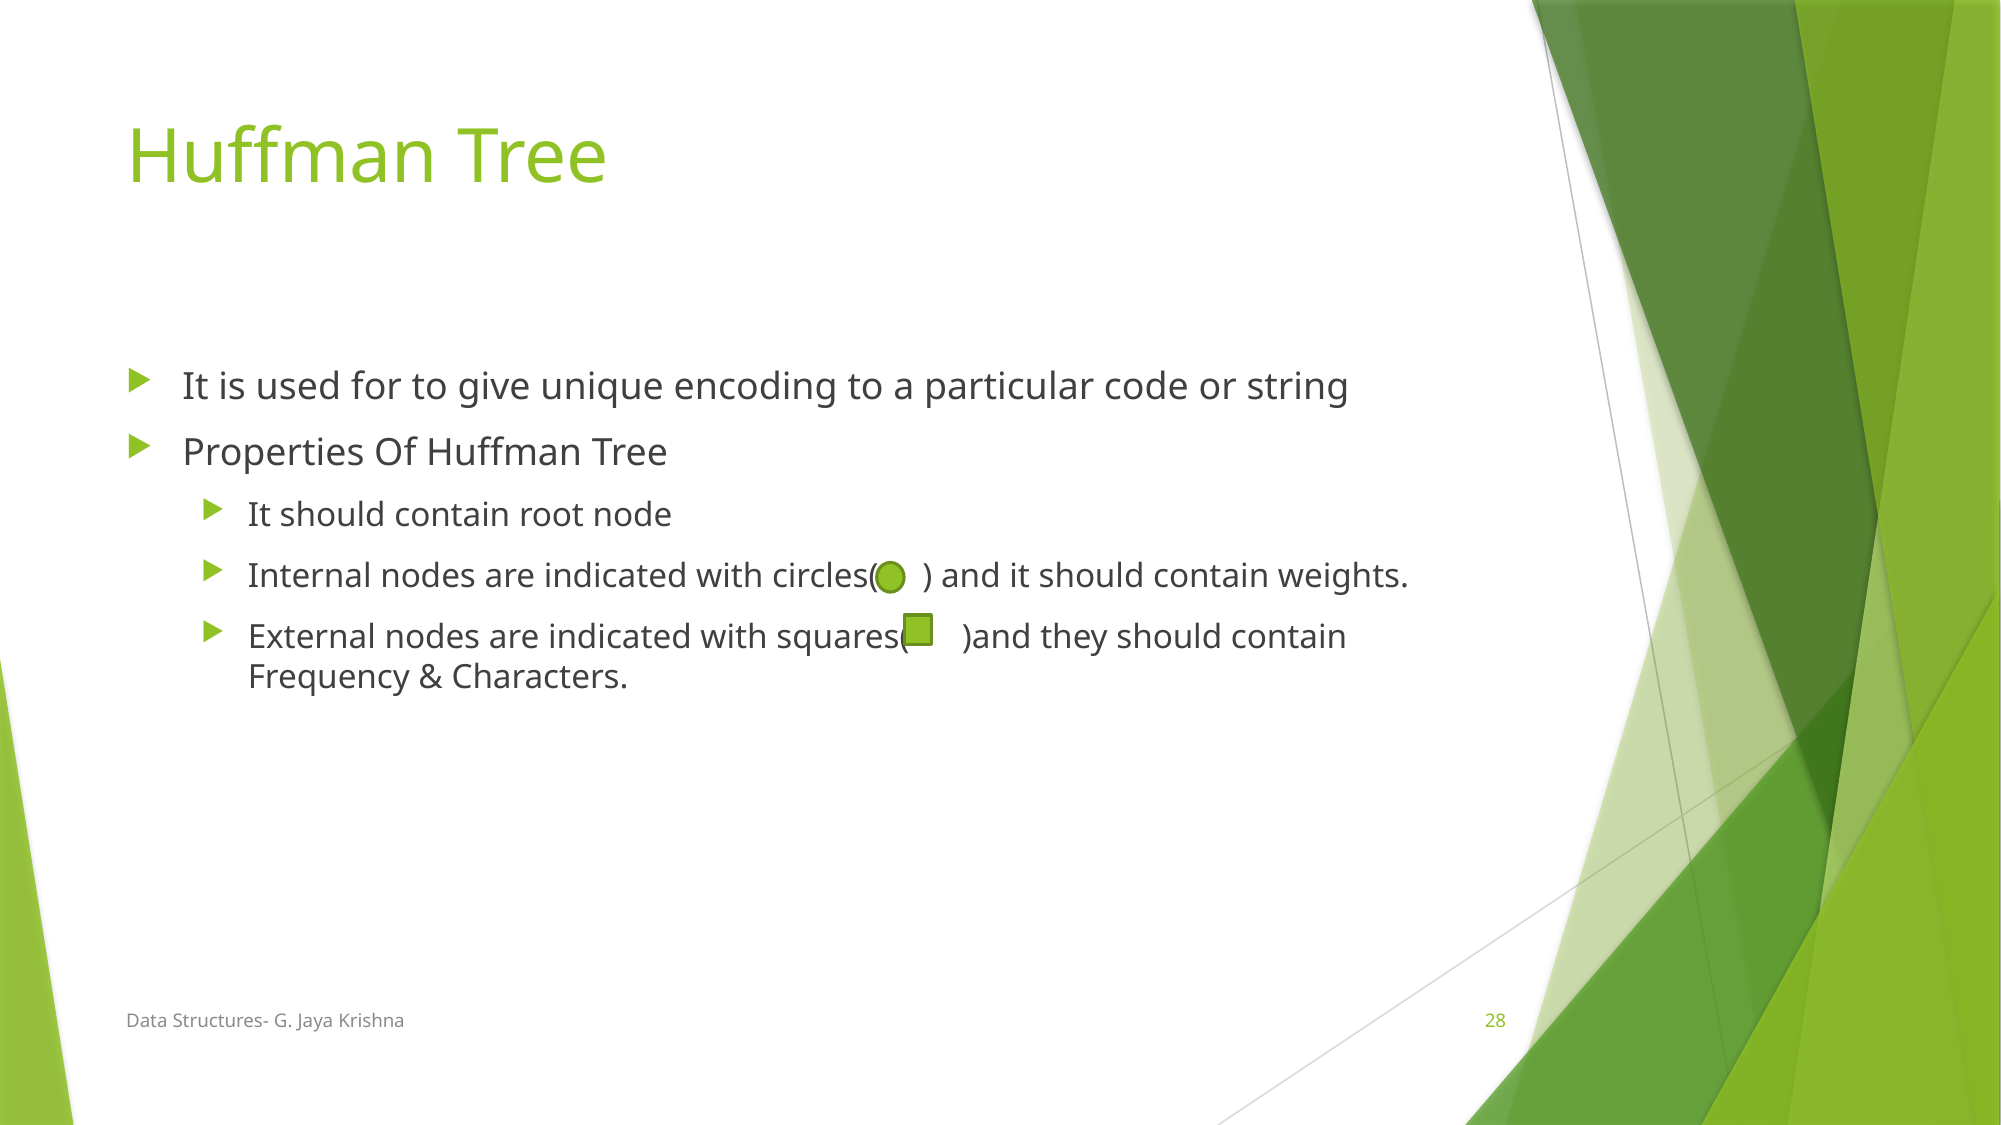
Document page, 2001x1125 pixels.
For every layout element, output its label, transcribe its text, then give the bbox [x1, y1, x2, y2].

text_box [875, 560, 906, 594]
title Huffman Tree [111, 99, 1522, 317]
text_box [903, 613, 933, 646]
footer Data Structures- G. Jaya Krishna [111, 991, 1145, 1051]
slide_number 28 [1409, 991, 1522, 1051]
list It is used for to give unique encoding to a particular code or string Properties Of Huffman Tree It should contain root node Internal nodes are indicated with circles( ) and it should contain weights. External nodes are indicated with squares( )and they should contain Frequency & Characters. [111, 354, 1522, 992]
